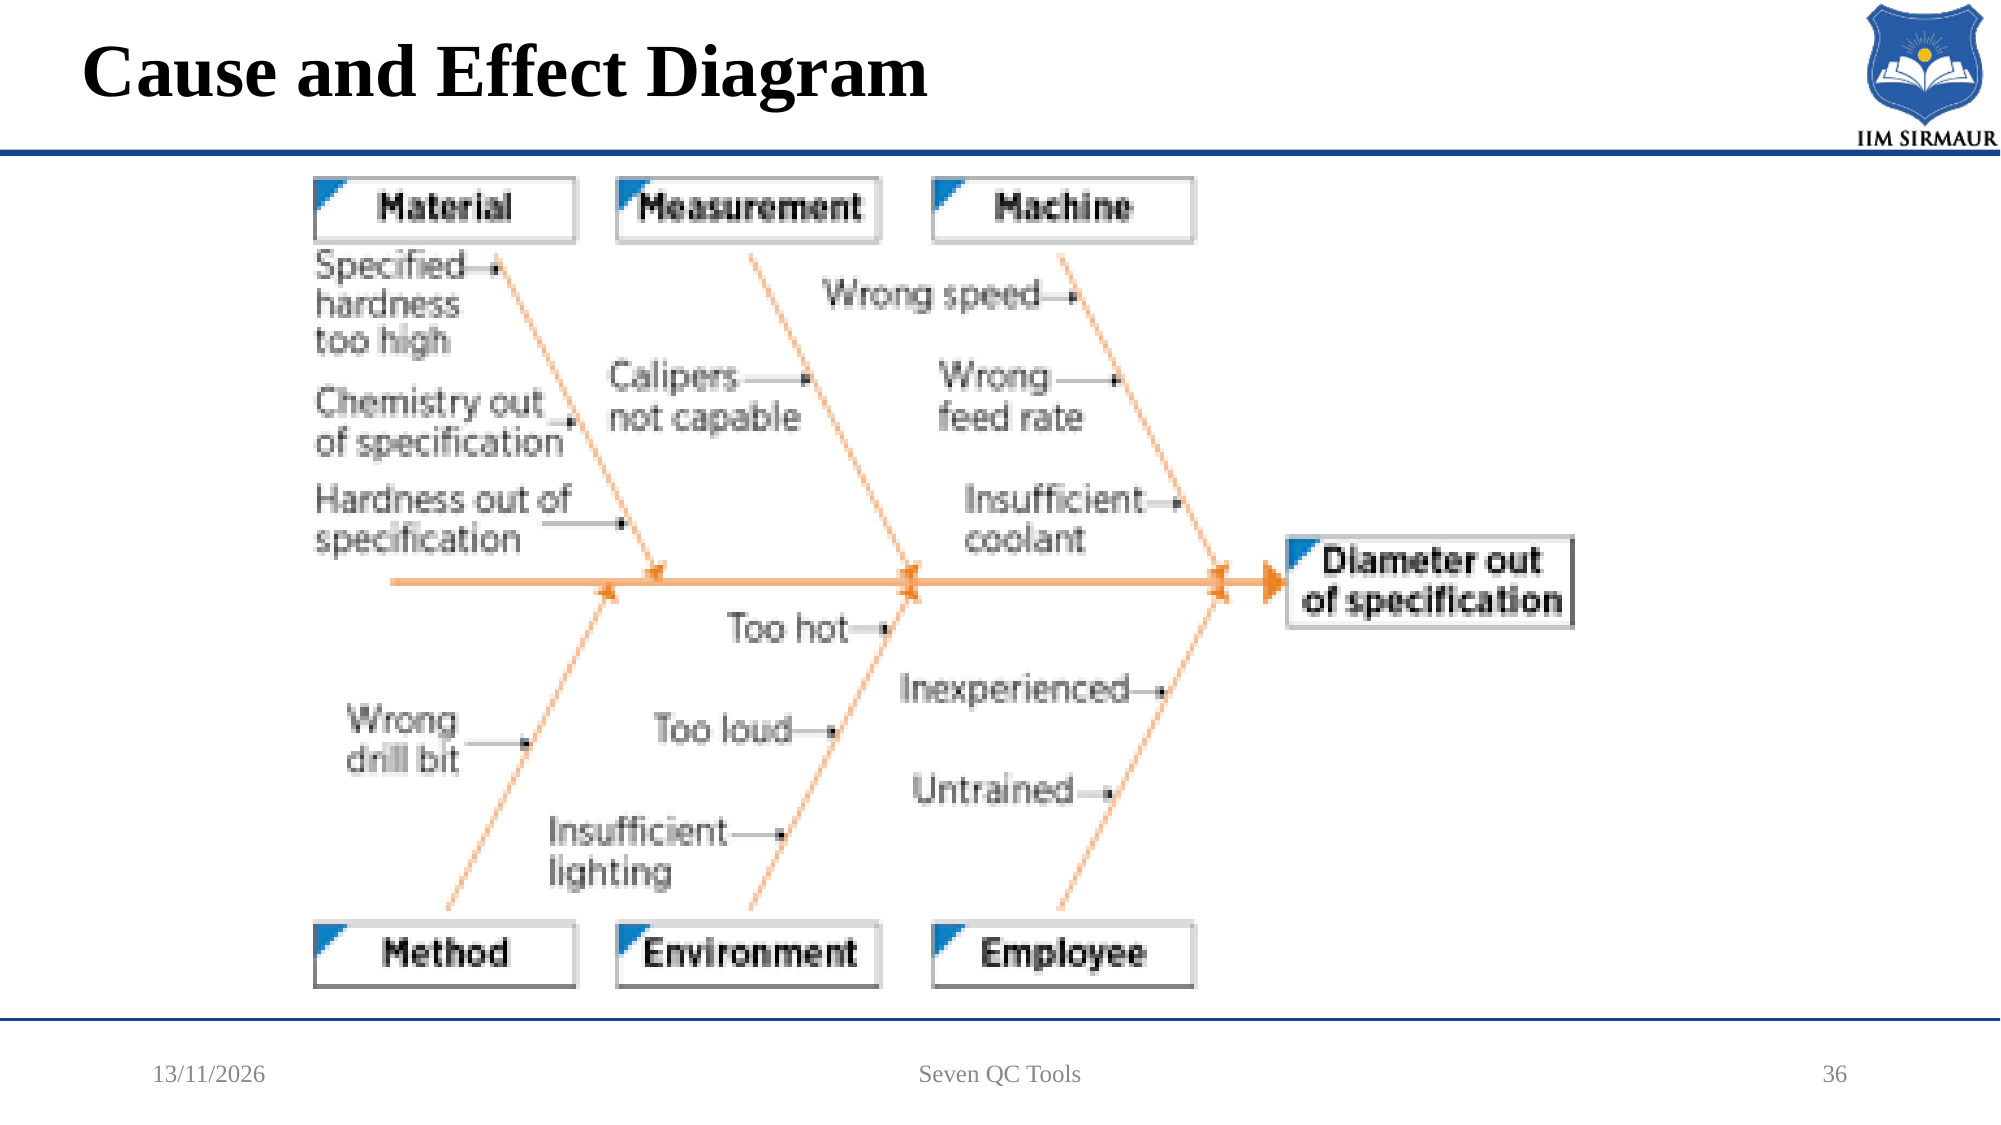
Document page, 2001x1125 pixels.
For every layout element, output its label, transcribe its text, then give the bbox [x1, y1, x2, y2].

picture [312, 176, 1575, 990]
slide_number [137, 1042, 588, 1103]
title Cause and Effect Diagram [66, 24, 1833, 137]
picture [1855, 1, 2000, 147]
footer Seven QC Tools [662, 1042, 1338, 1103]
slide_number 36 [1412, 1042, 1863, 1103]
